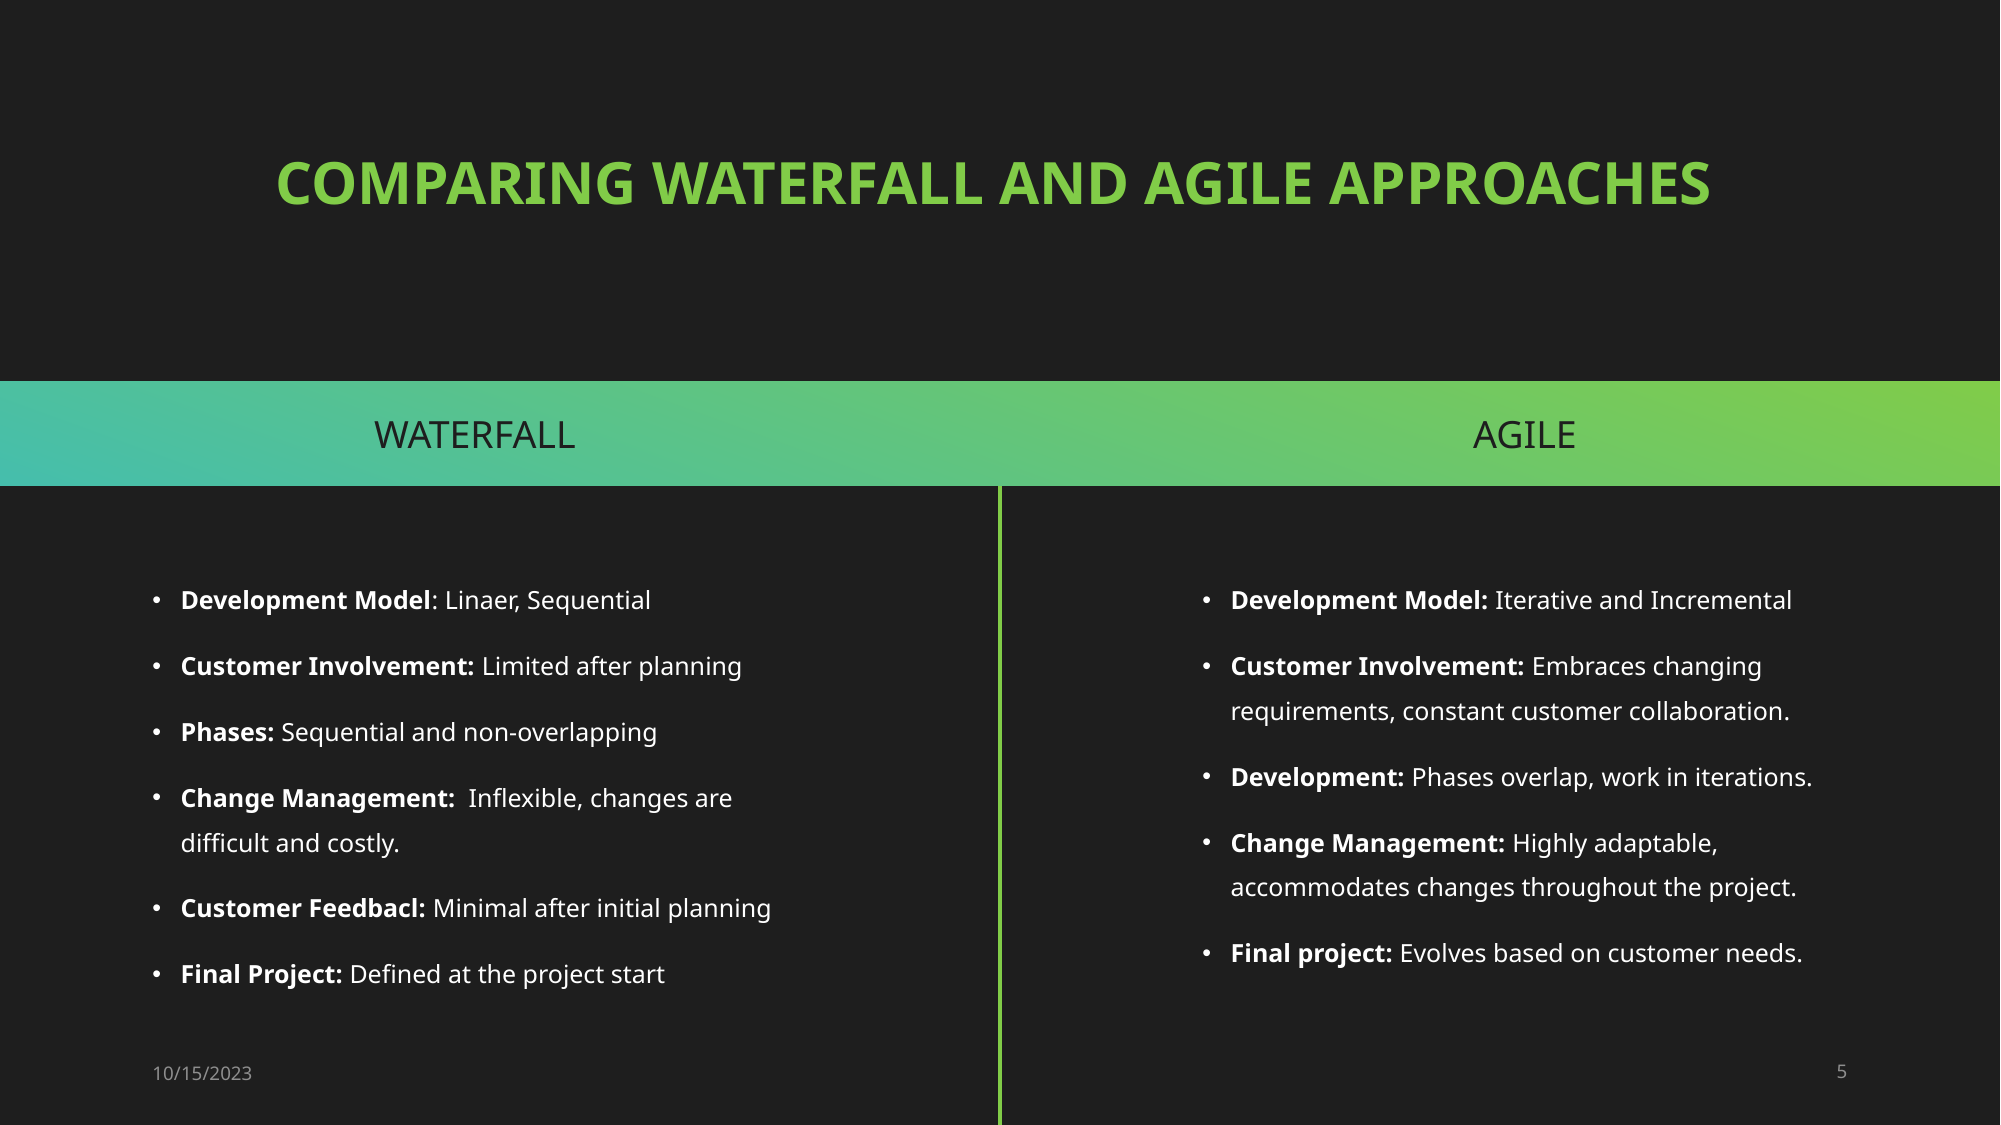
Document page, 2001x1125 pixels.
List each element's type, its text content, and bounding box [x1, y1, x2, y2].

list Development Model: Iterative and Incremental Customer Involvement: Embraces changing requirements, constant customer collaboration. Development: Phases overlap, work in iterations. Change Management: Highly adaptable, accommodates changes throughout the project. Final project: Evolves based on customer needs. [1187, 562, 1863, 1014]
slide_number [137, 1042, 588, 1103]
slide_number 5 [1718, 1042, 1863, 1103]
list Waterfall [137, 395, 813, 477]
title Comparing waterfall and agile approaches [169, 109, 1833, 262]
list Development Model: Linaer, Sequential Customer Involvement: Limited after planning Phases: Sequential and non-overlapping Change Management: Inflexible, changes are difficult and costly. Customer Feedbacl: Minimal after initial planning Final Project: Defined at the project start [137, 562, 813, 1014]
list Agile [1187, 395, 1863, 477]
